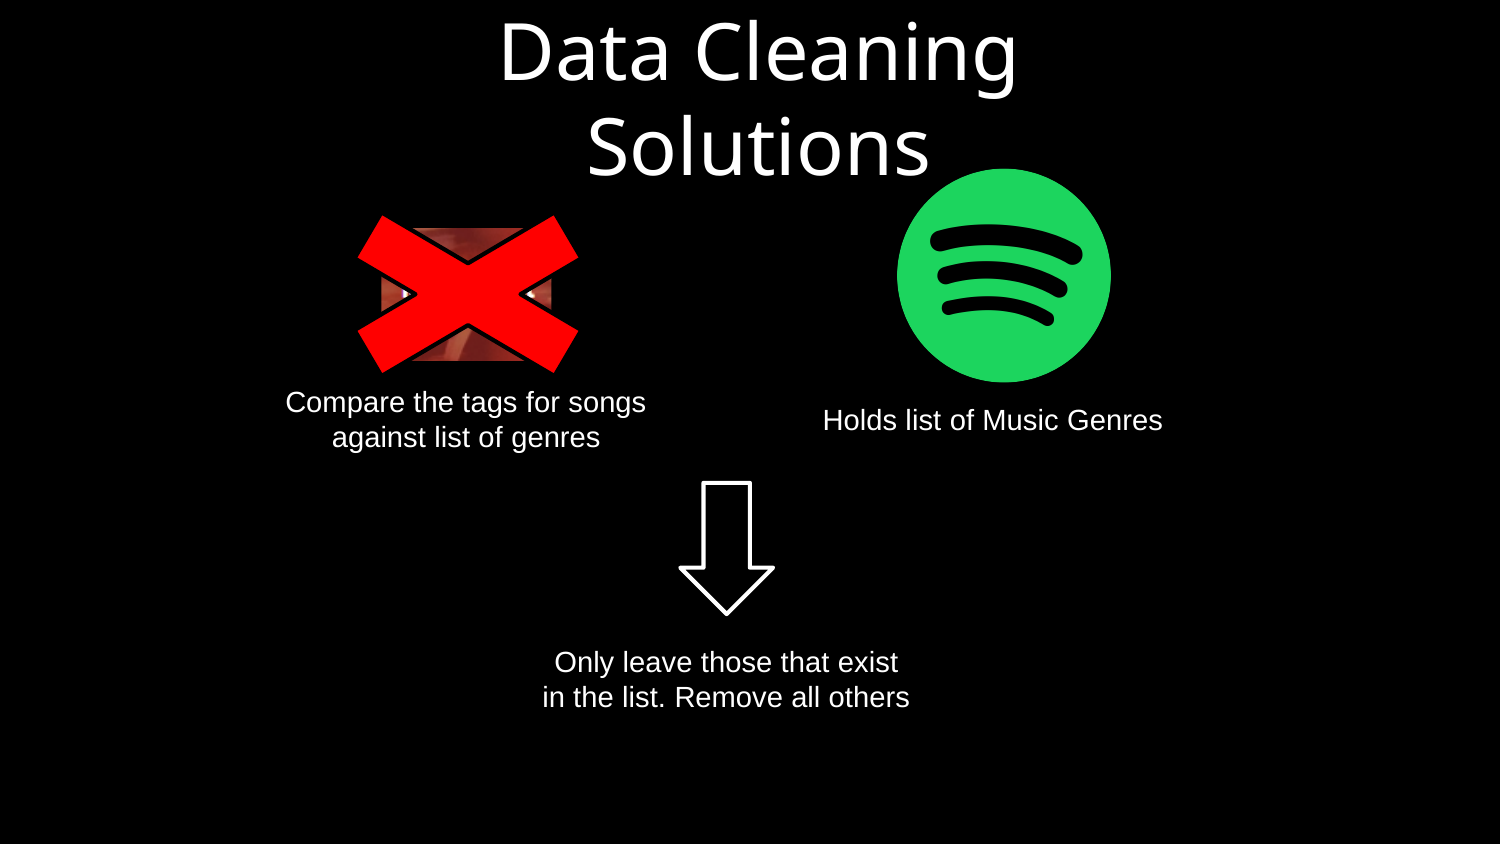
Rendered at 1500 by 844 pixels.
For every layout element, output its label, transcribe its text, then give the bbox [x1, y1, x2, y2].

picture [897, 165, 1112, 387]
text_box Holds list of Music Genres [792, 353, 1194, 485]
text_box [678, 480, 776, 617]
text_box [265, 180, 668, 529]
text_box Only leave those that exist in the list. Remove all others [525, 612, 928, 744]
text_box Data Cleaning Solutions [300, 29, 1218, 163]
